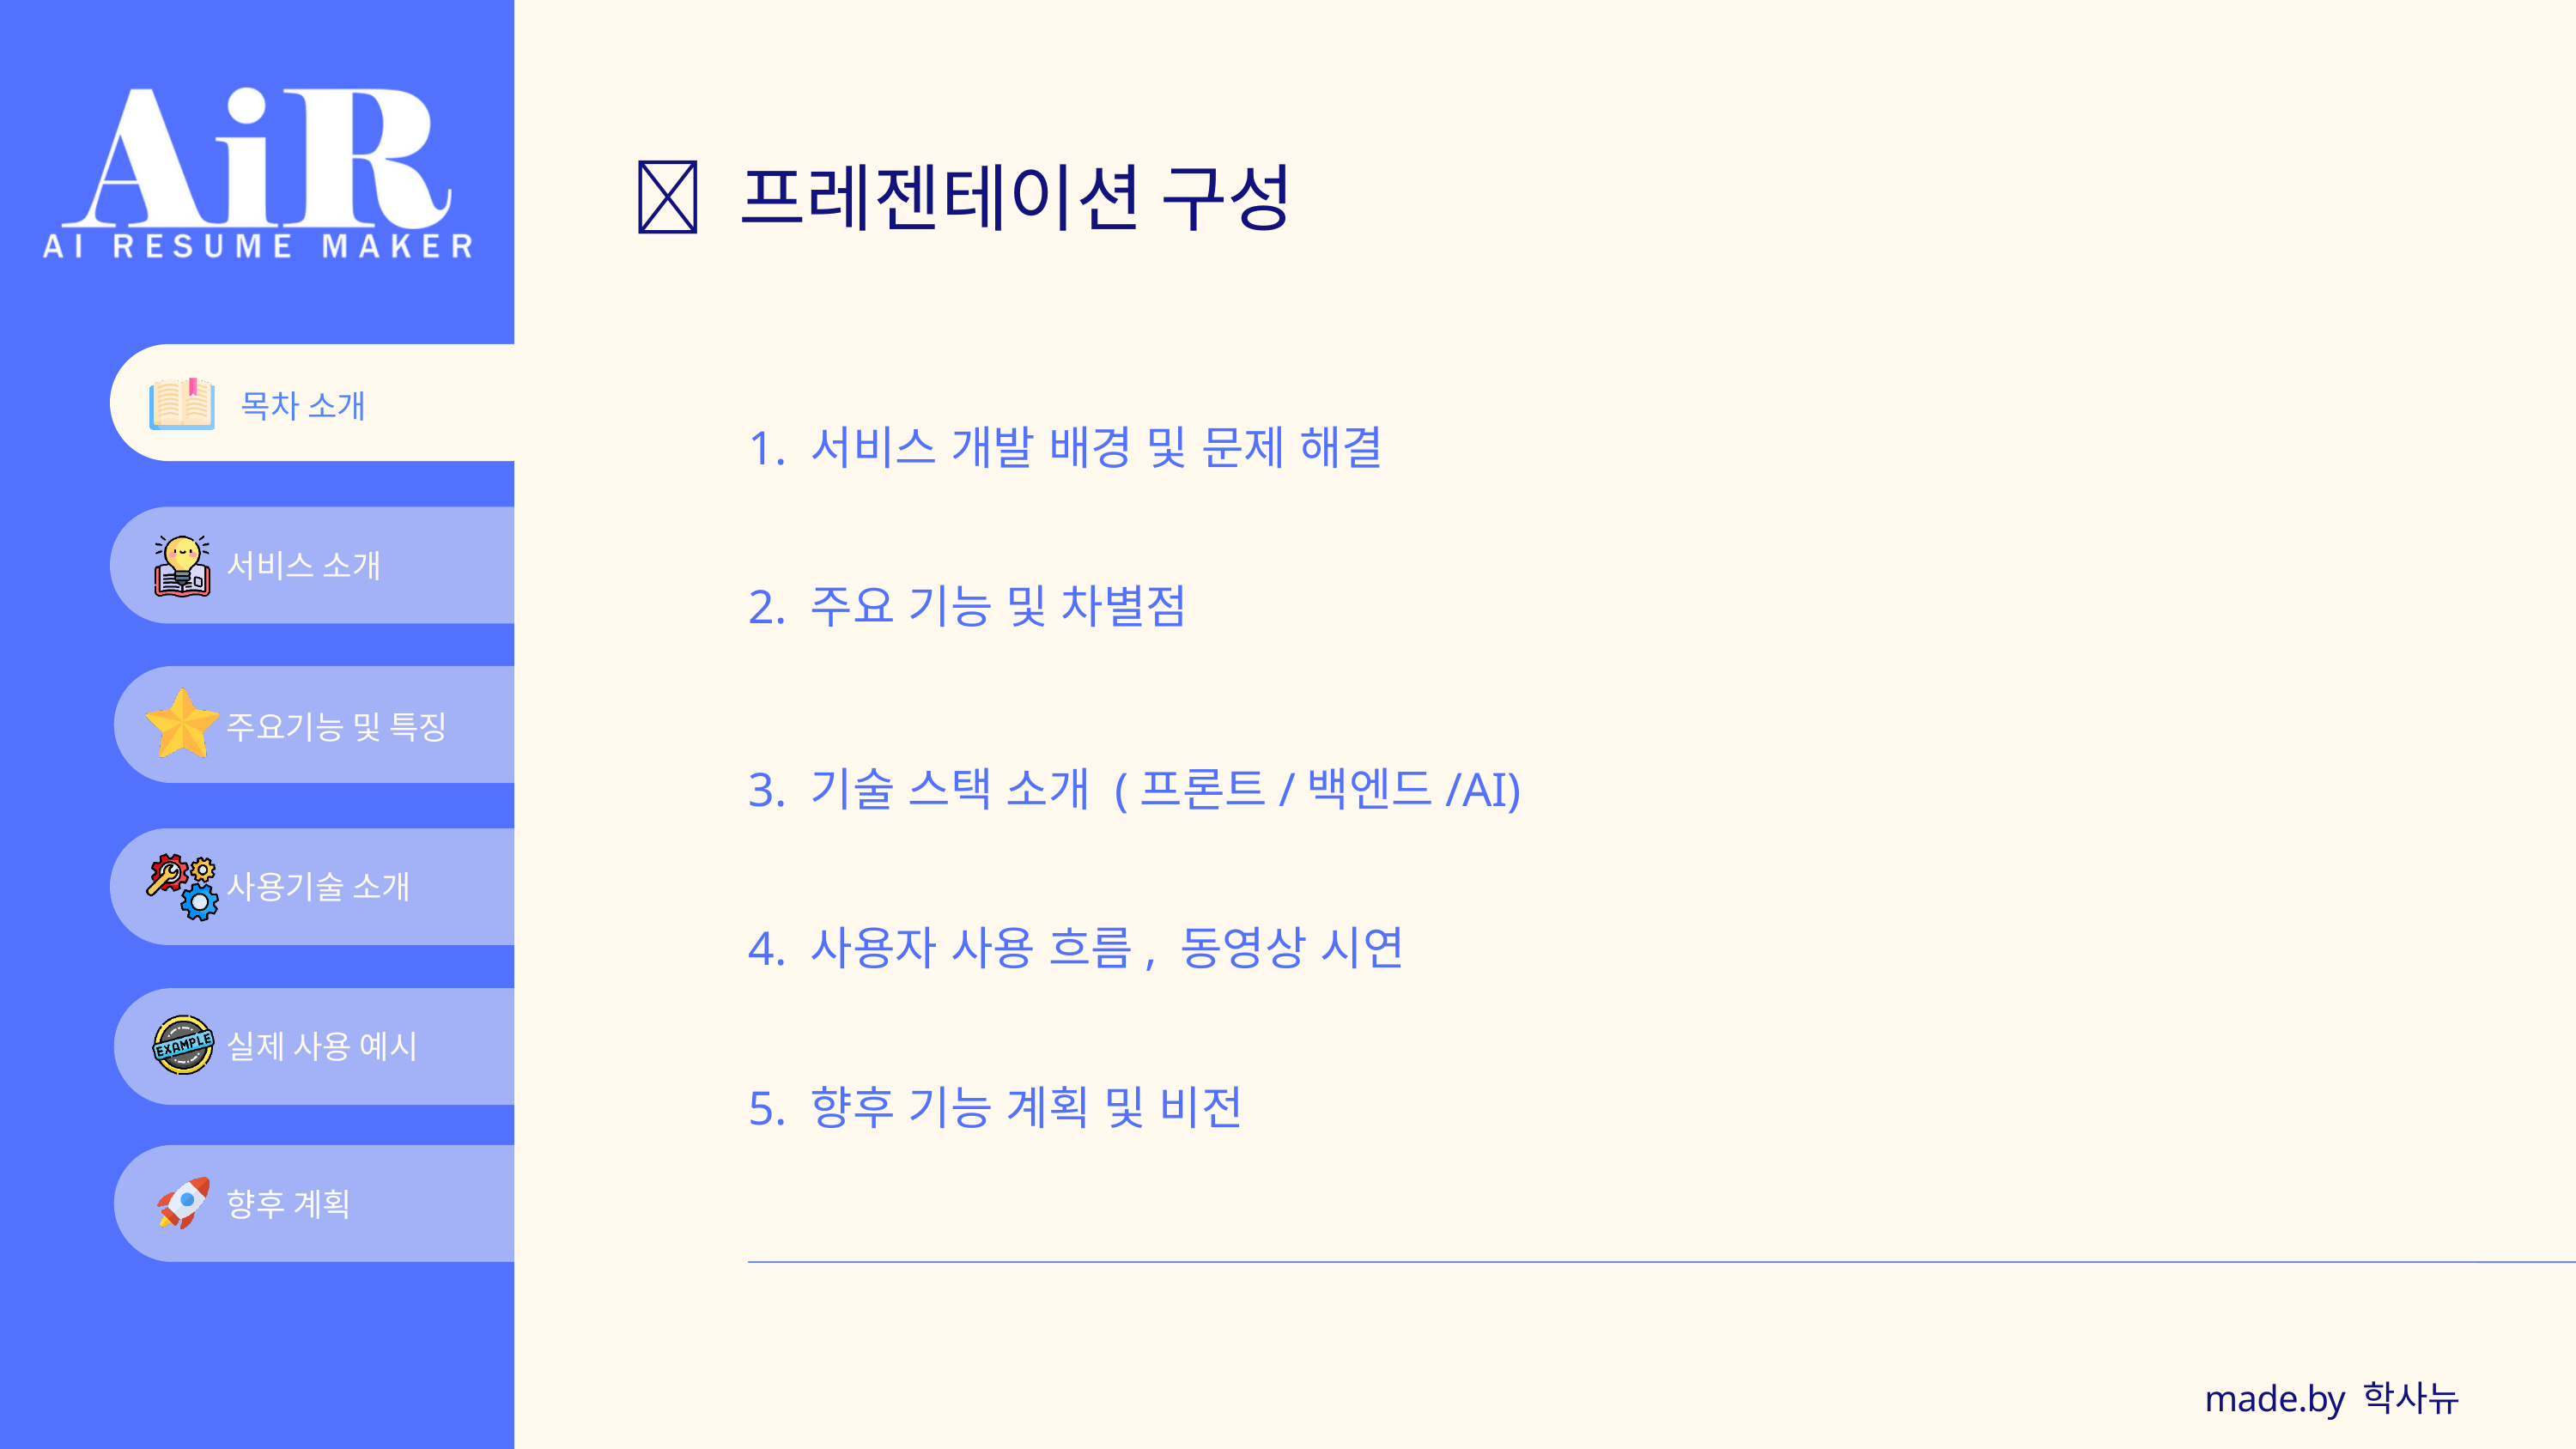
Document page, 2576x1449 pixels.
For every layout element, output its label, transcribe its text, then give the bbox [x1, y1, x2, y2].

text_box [109, 317, 574, 1263]
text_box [0, 0, 515, 1449]
text_box 3. 기술 스택 소개 (프론트/백엔드/AI) [748, 760, 2116, 816]
text_box made.by 학사뉴 [2204, 1368, 2554, 1419]
text_box 1. 서비스 개발 배경 및 문제 해결 [748, 418, 2116, 474]
text_box 📌 프레젠테이션 구성 [631, 152, 1789, 240]
text_box 4. 사용자 사용 흐름, 동영상 시연 [748, 919, 2116, 975]
text_box 2. 주요 기능 및 차별점 [748, 577, 2116, 634]
text_box 5. 향후 기능 계획 및 비전 [748, 1078, 2116, 1135]
